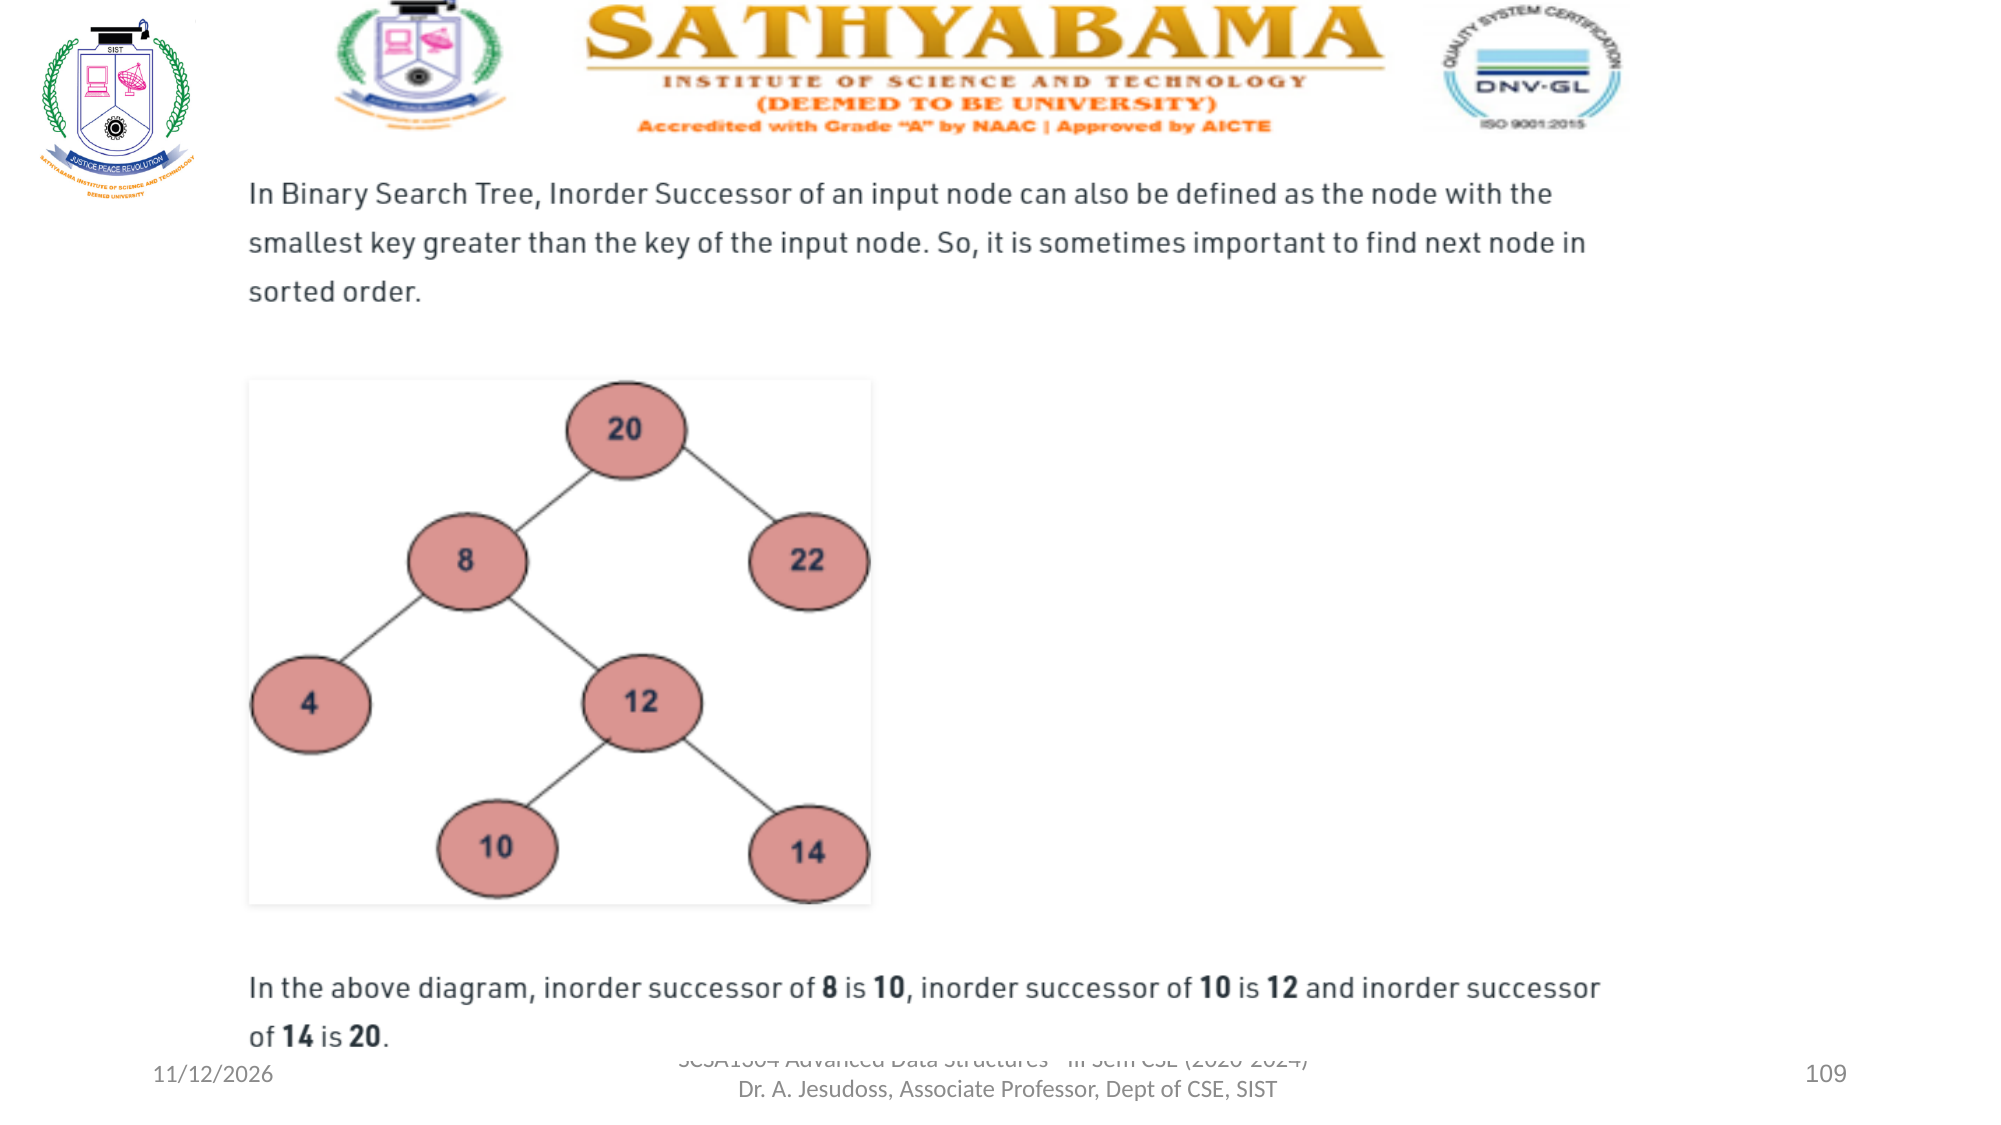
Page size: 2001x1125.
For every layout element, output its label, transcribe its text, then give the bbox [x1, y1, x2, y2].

slide_number 109 [1412, 1042, 1863, 1103]
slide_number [137, 1042, 588, 1103]
picture [224, 0, 1750, 1061]
picture [28, 14, 196, 205]
footer SCSA1304 Advanced Data Structures - III Sem CSE (2020-2024) Dr. A. Jesudoss, Associate Professor, Dept of CSE, SIST [662, 1061, 1338, 1103]
